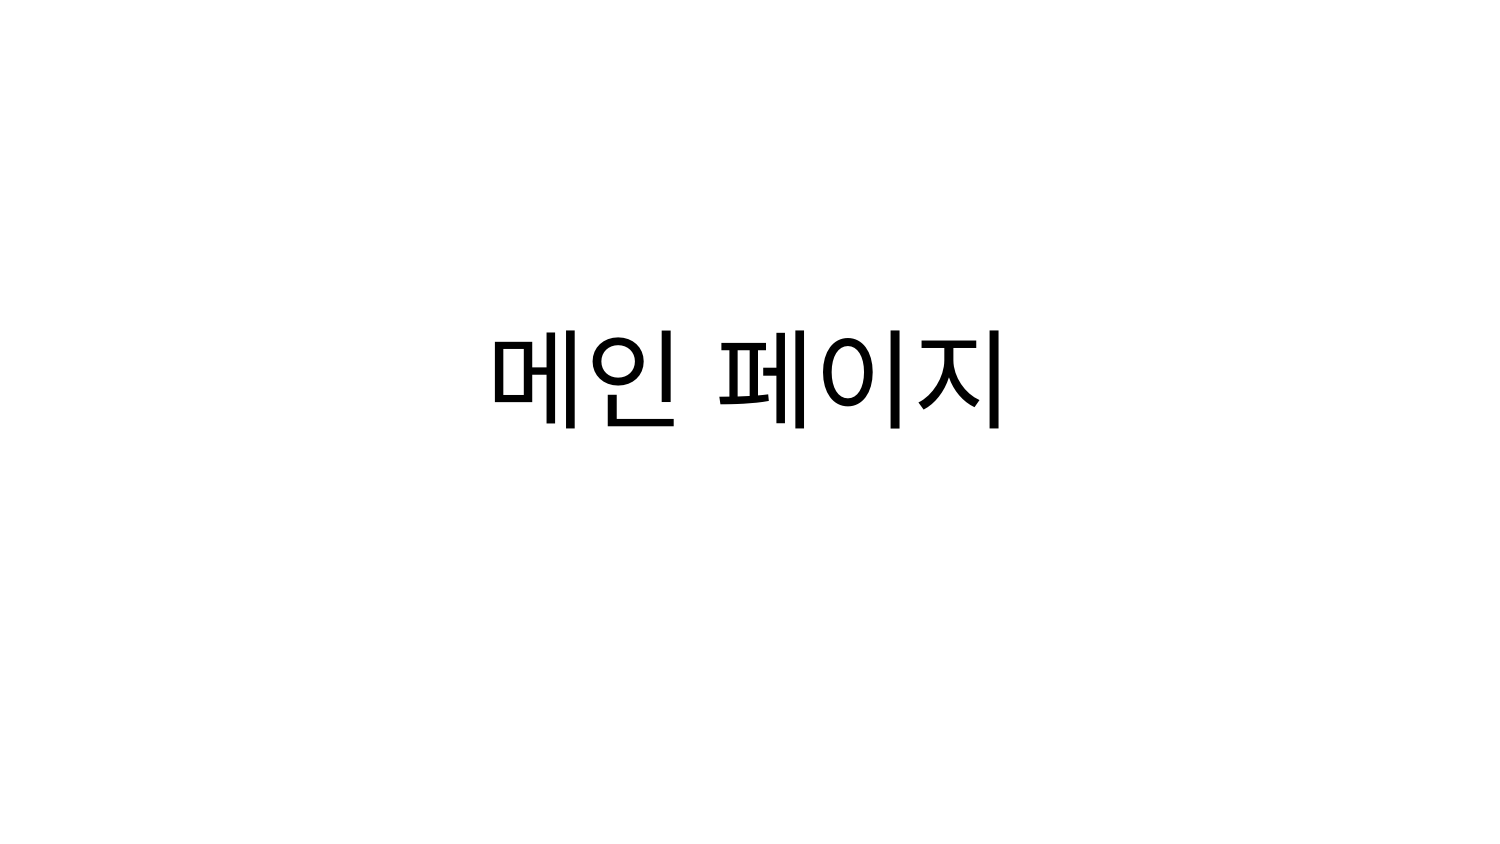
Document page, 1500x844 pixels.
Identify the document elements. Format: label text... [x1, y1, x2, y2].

title 메인 페이지 [51, 122, 1449, 459]
